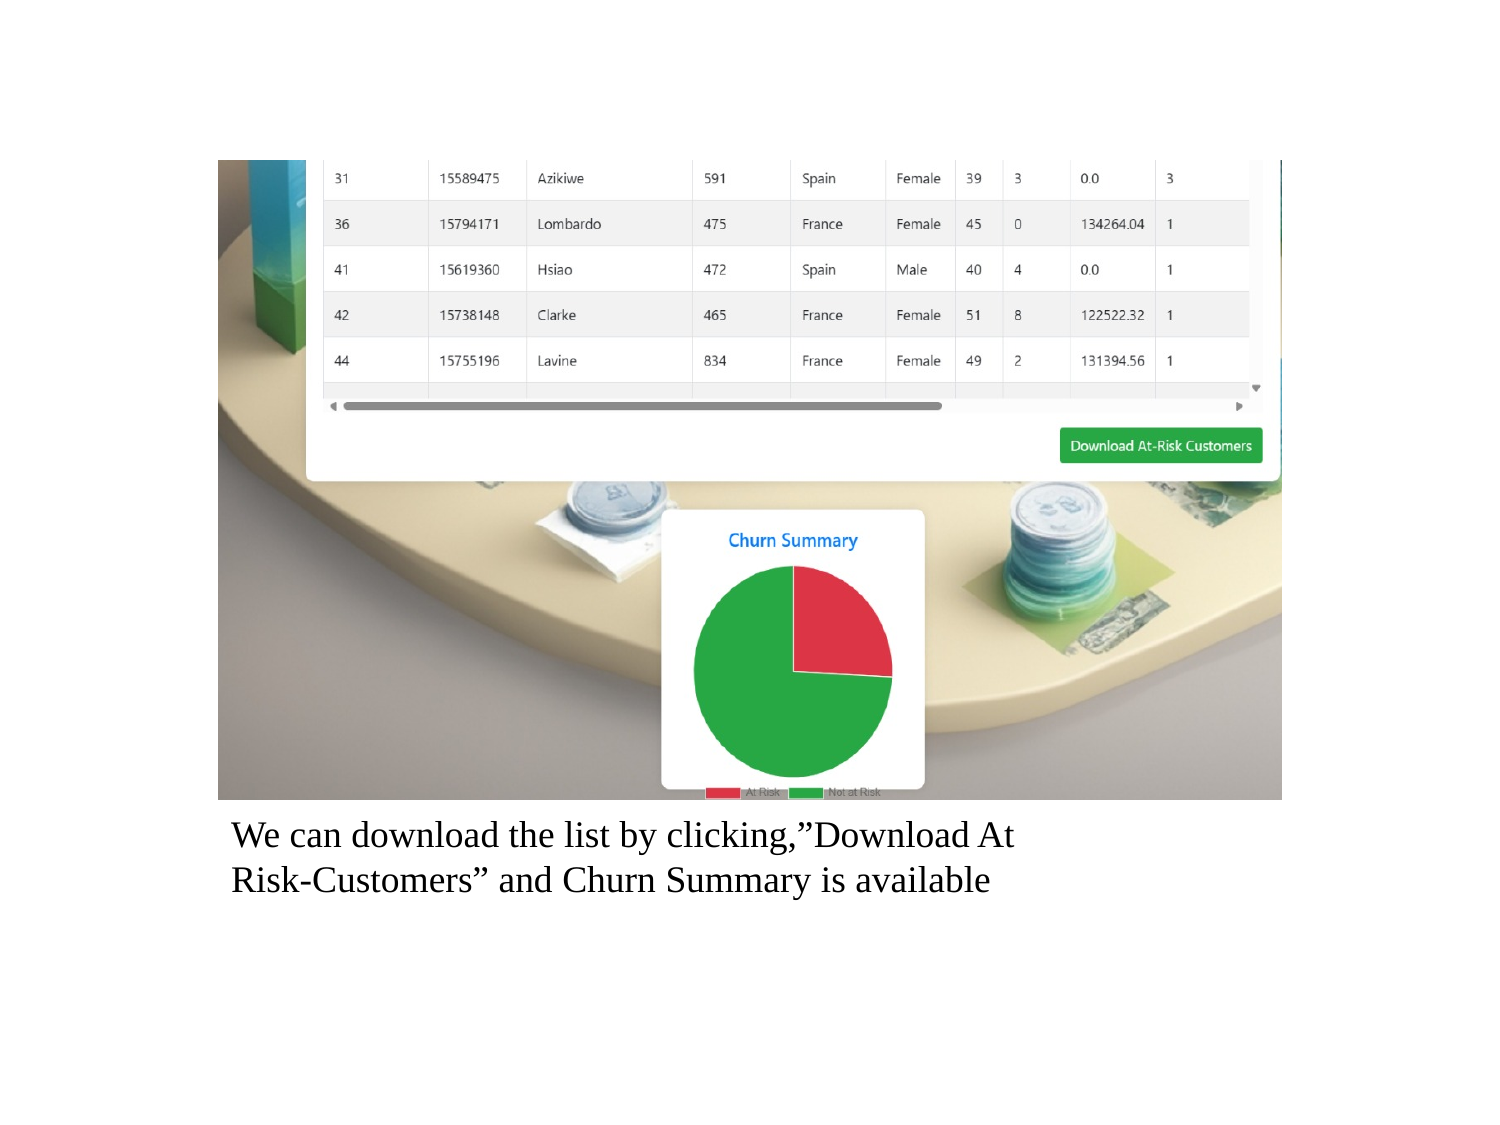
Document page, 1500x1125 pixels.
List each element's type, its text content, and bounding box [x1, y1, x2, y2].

text_box We can download the list by clicking,”Download At Risk-Customers” and Churn Summary is available [216, 806, 1117, 908]
picture [218, 160, 1282, 800]
